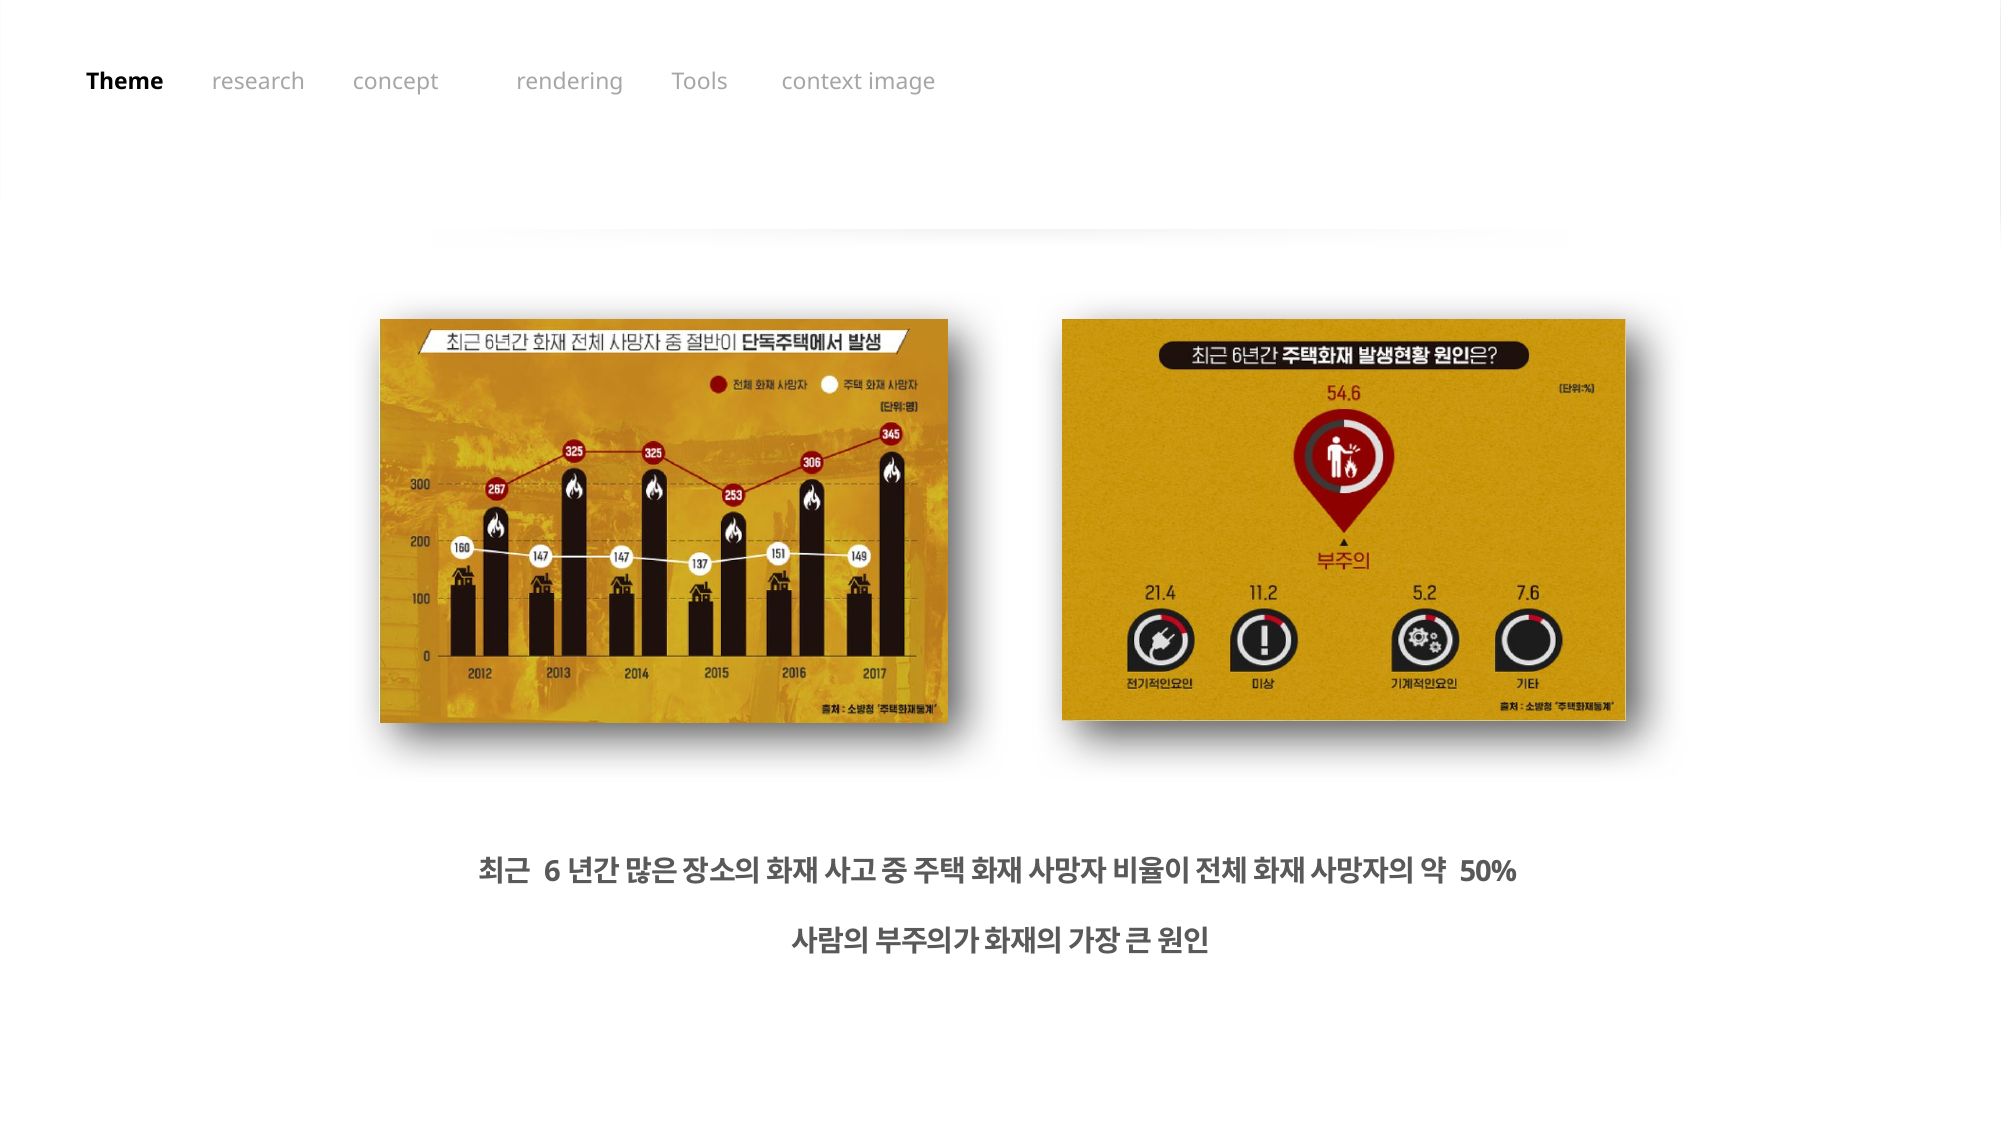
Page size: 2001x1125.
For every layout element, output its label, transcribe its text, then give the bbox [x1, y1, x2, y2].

picture [379, 319, 948, 723]
text_box Theme research concept rendering Tools context image [71, 58, 1914, 102]
text_box 최근 6년간 많은 장소의 화재 사고 중 주택 화재 사망자 비율이 전체 화재 사망자의 약 50% 사람의 부주의가 화재의 가장 큰 원인 [377, 817, 1625, 958]
picture [1062, 319, 1626, 722]
